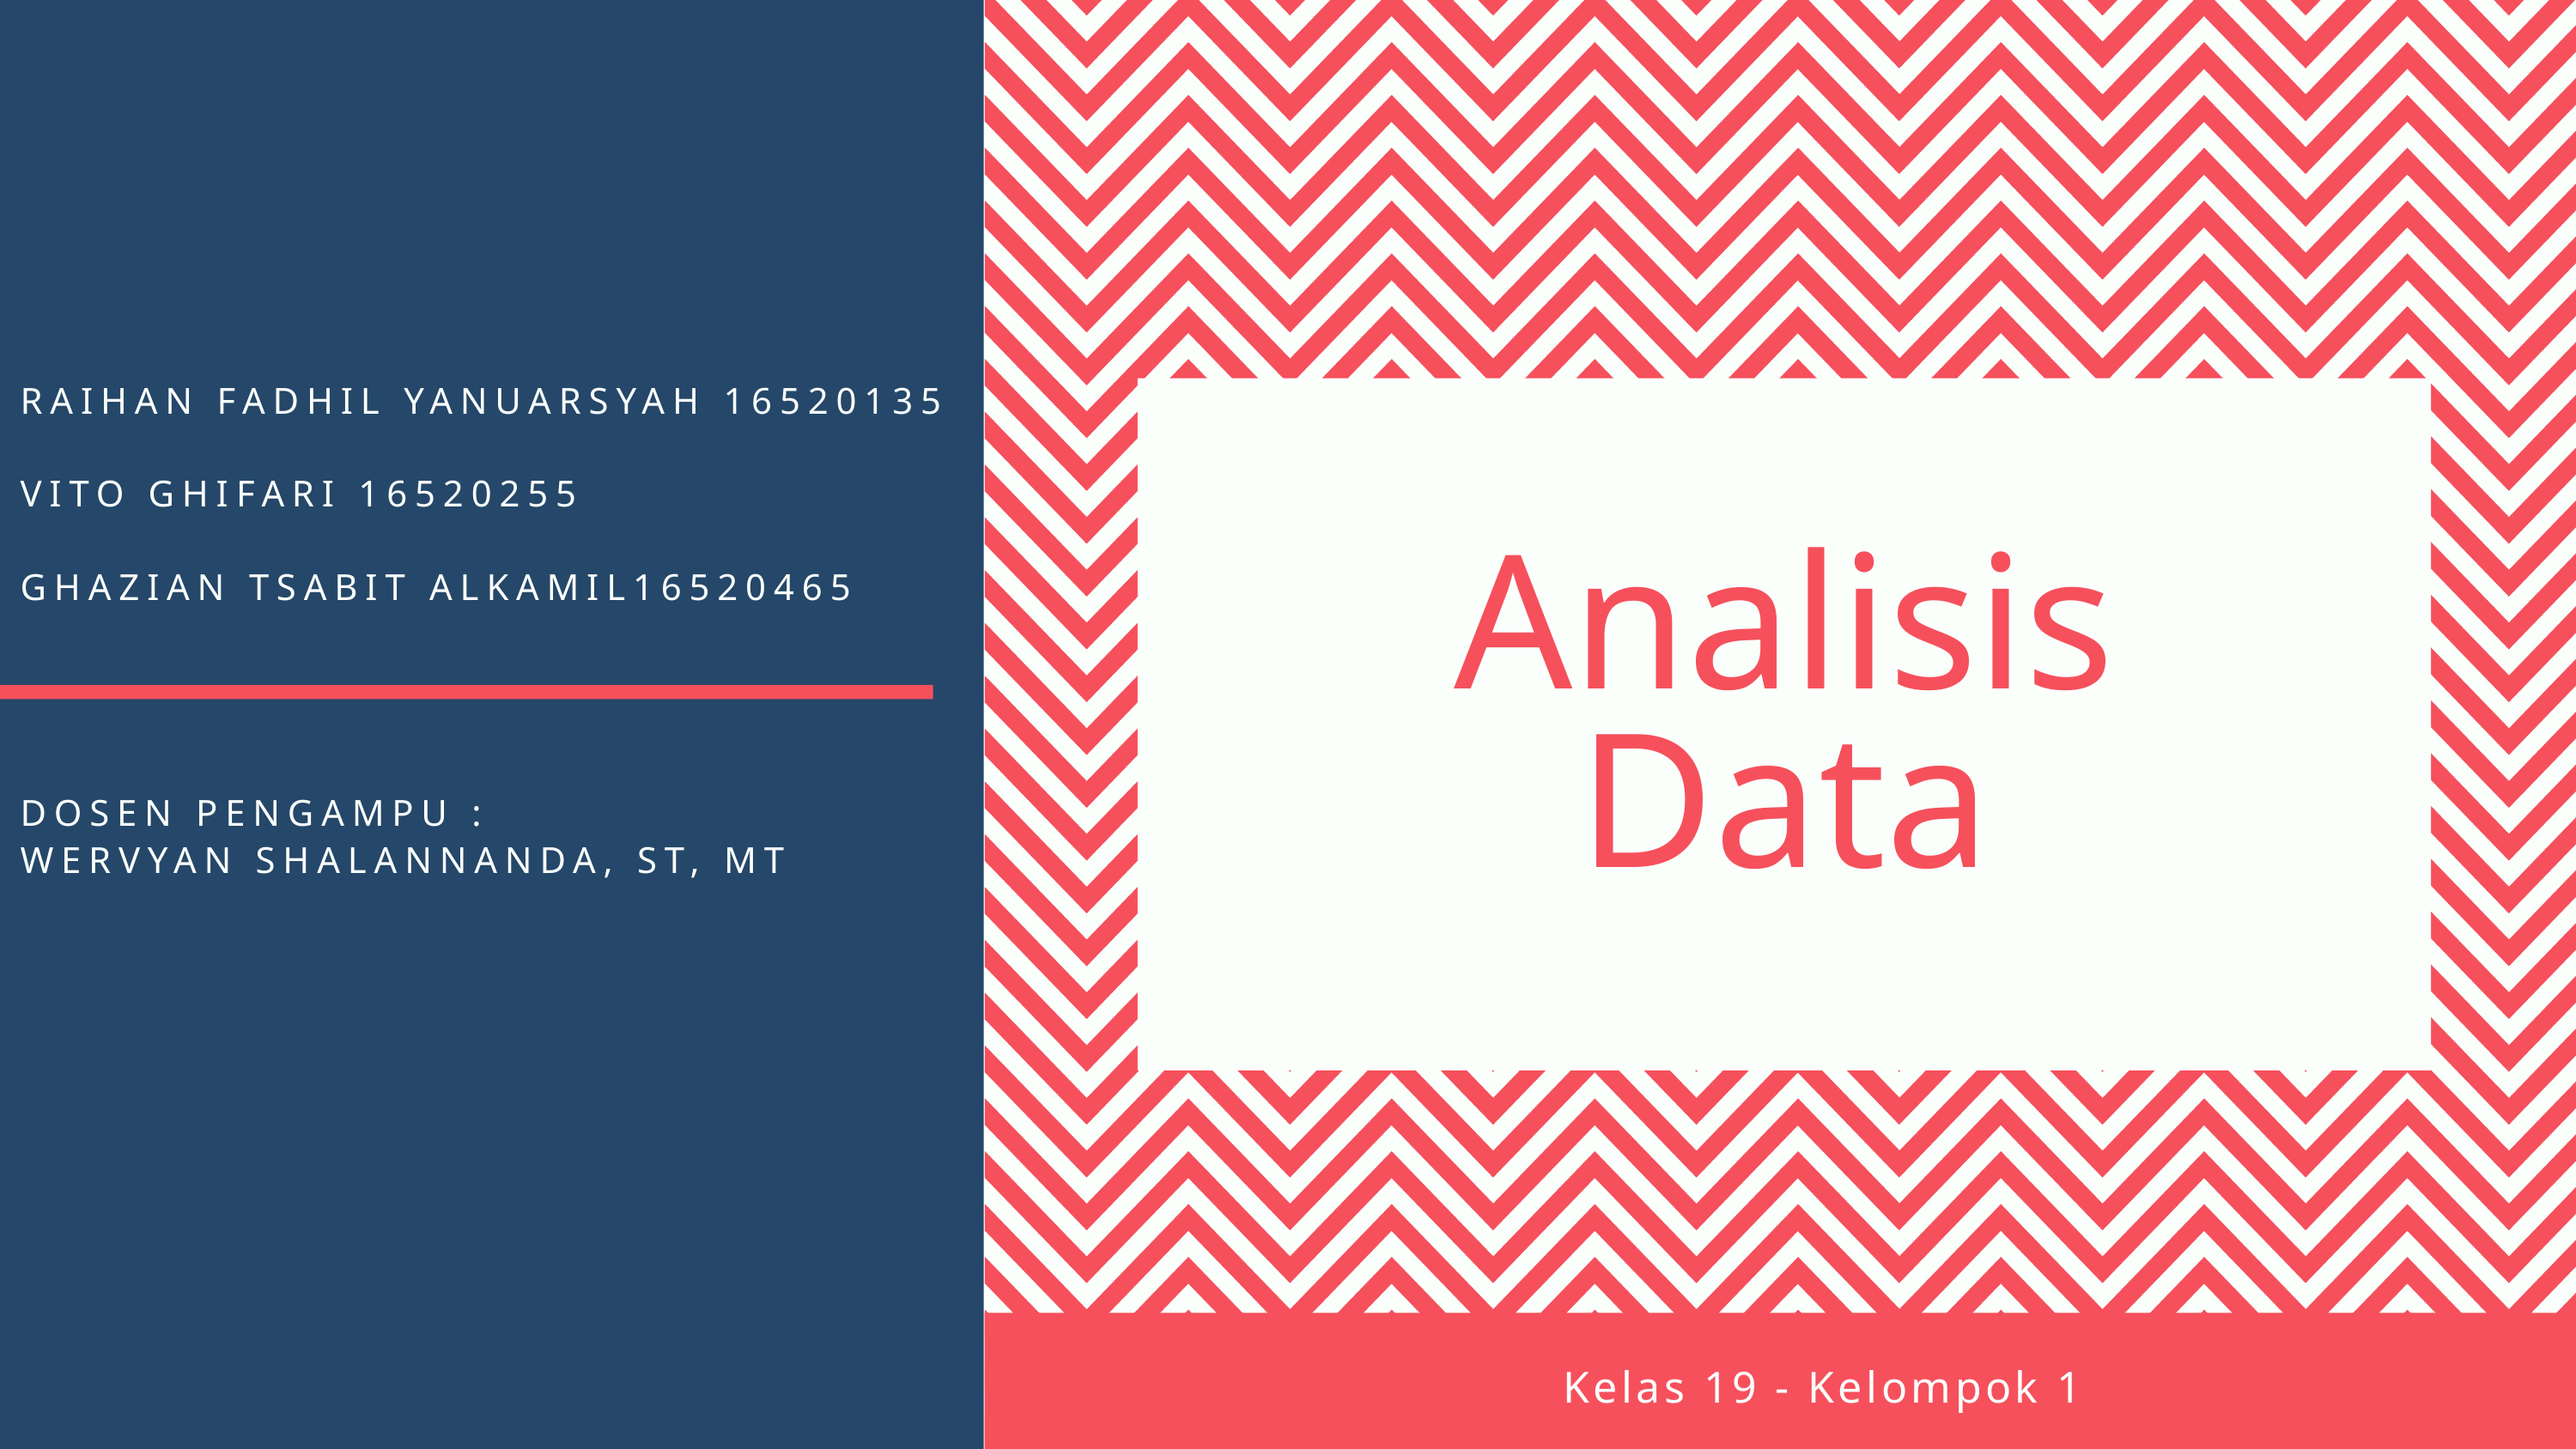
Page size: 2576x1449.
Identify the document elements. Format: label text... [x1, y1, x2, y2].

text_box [1137, 378, 2432, 1071]
text_box [0, 0, 979, 1449]
text_box DOSEN PENGAMPU : WERVYAN SHALANNANDA, ST, MT [20, 786, 979, 881]
text_box RAIHAN FADHIL YANUARSYAH 16520135 VITO GHIFARI 16520255 GHAZIAN TSABIT ALKAMIL16520465 [20, 373, 979, 608]
text_box [0, 684, 933, 700]
picture [984, 0, 2576, 1313]
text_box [984, 1313, 2576, 1449]
